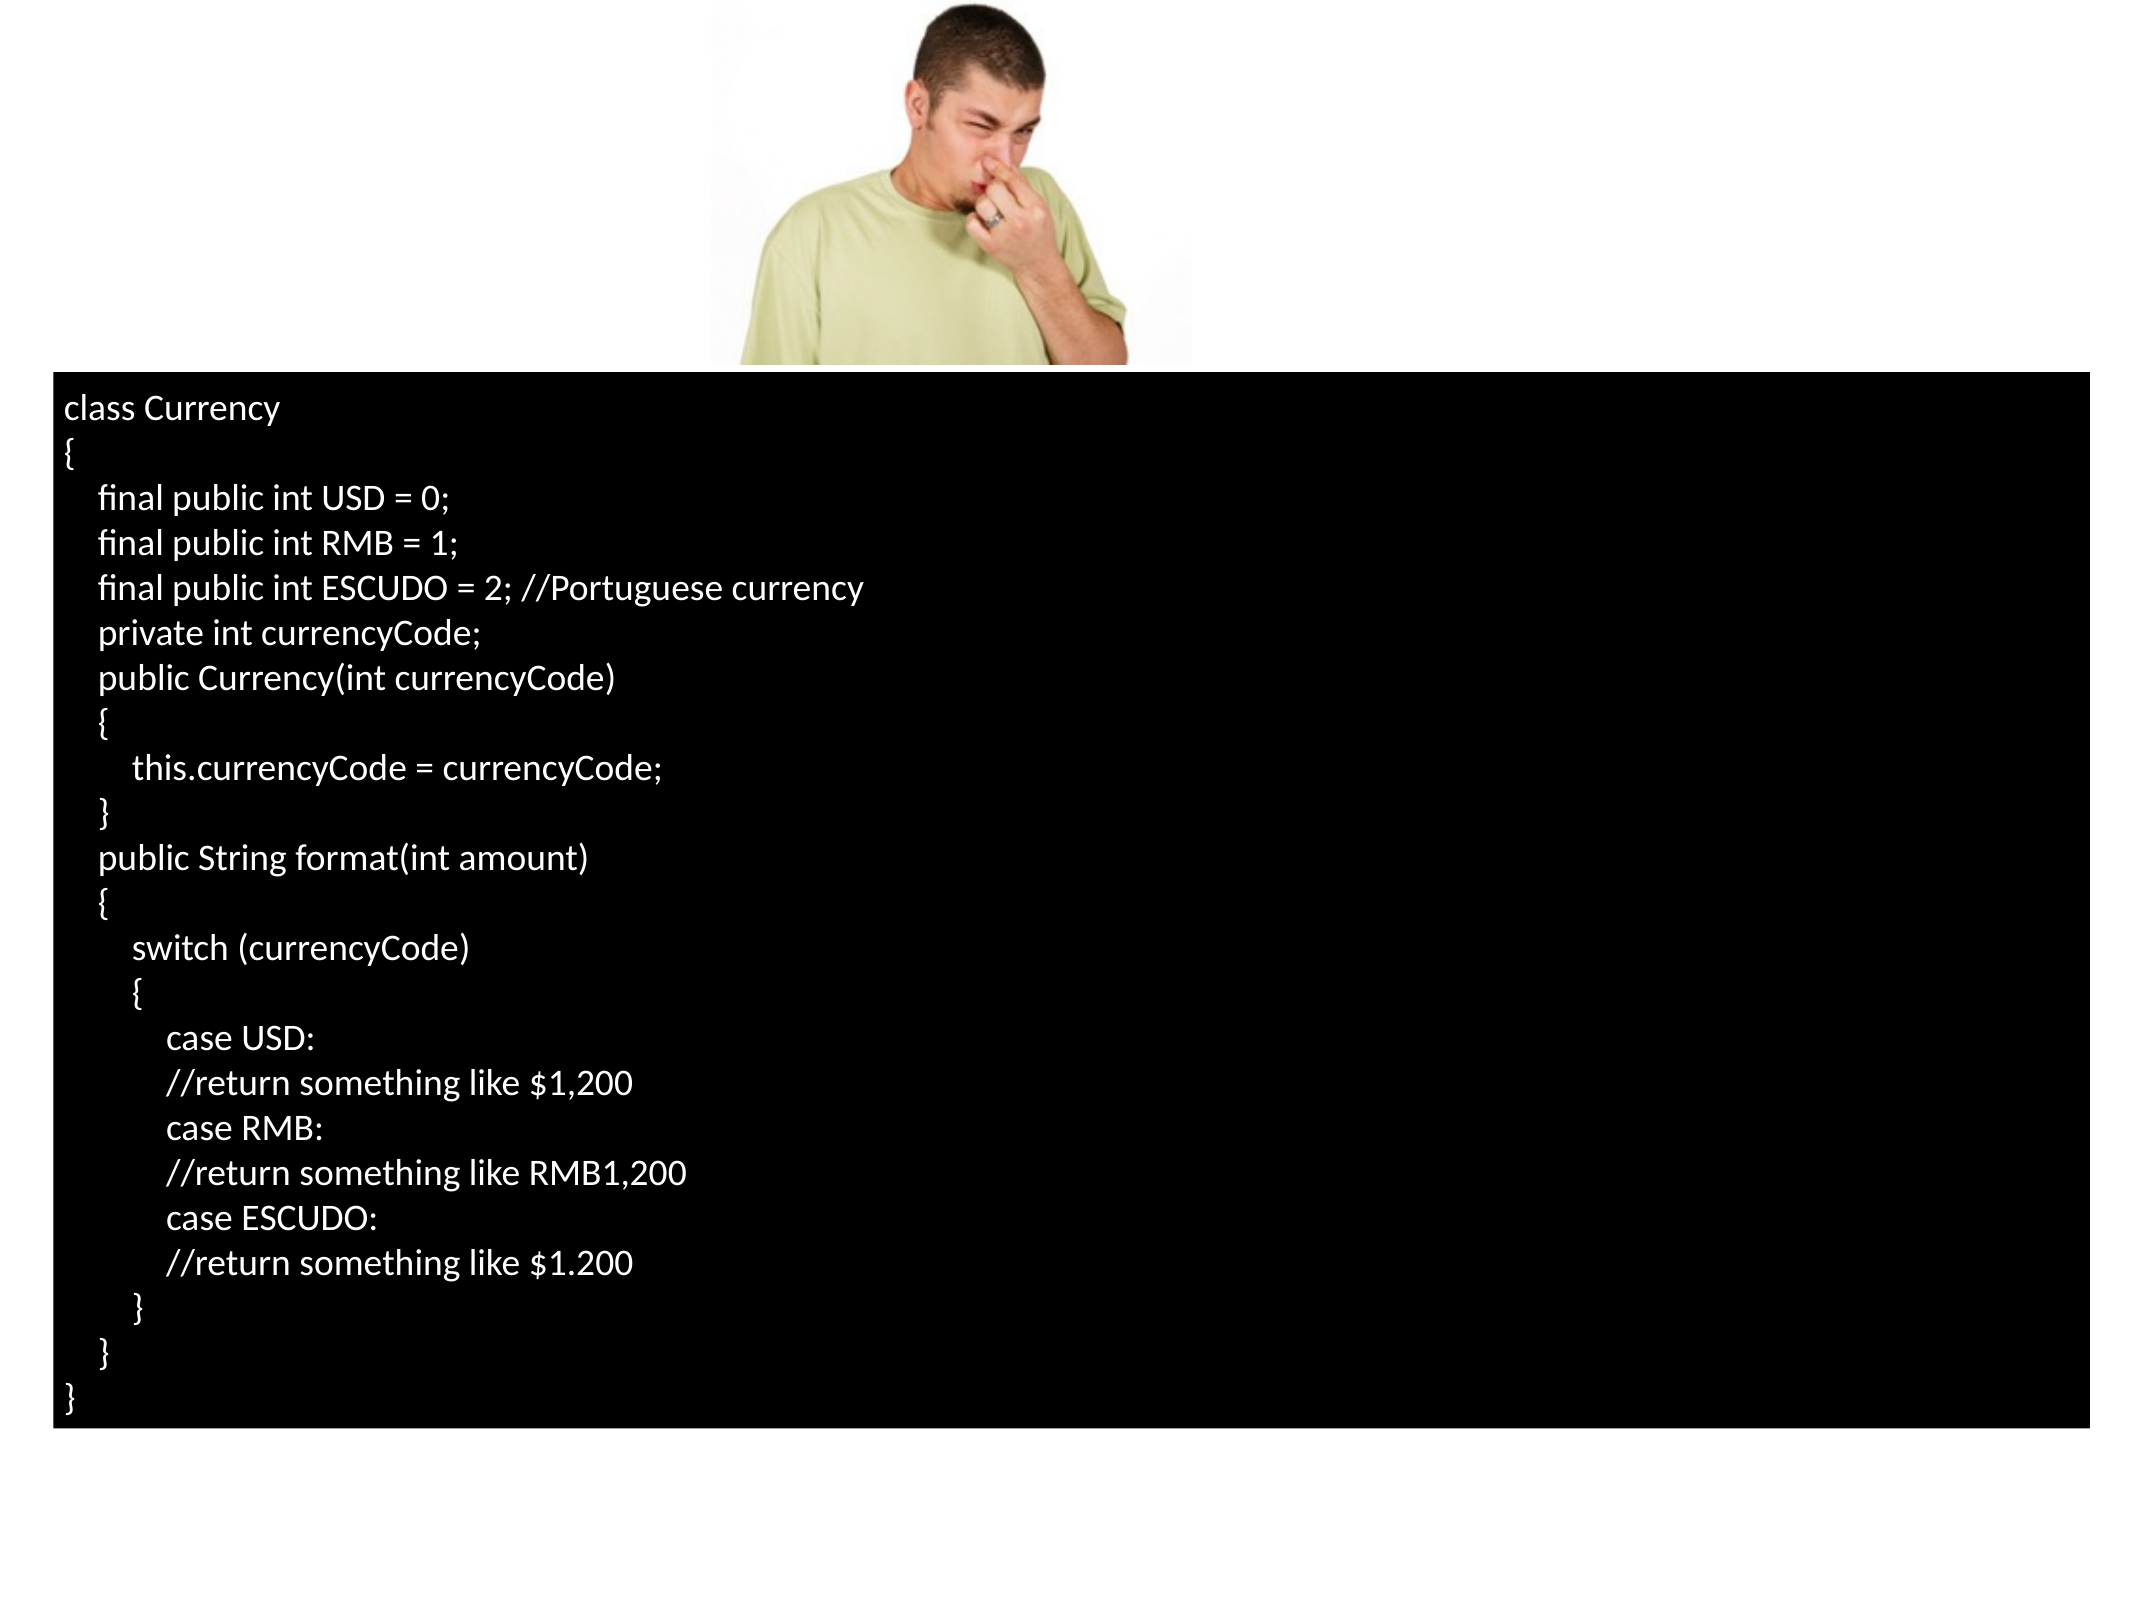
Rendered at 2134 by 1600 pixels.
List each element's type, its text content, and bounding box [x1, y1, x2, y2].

text_box class Currency { final public int USD = 0; final public int RMB = 1; final public int ESCUDO = 2; //Portuguese currency private int currencyCode; public Currency(int currencyCode) { this.currencyCode = currencyCode; } public String format(int amount) { switch (currencyCode) { case USD: //return something like $1,200 case RMB: //return something like RMB1,200 case ESCUDO: //return something like $1.200 } } } [53, 372, 2090, 1429]
picture [710, 0, 1192, 365]
